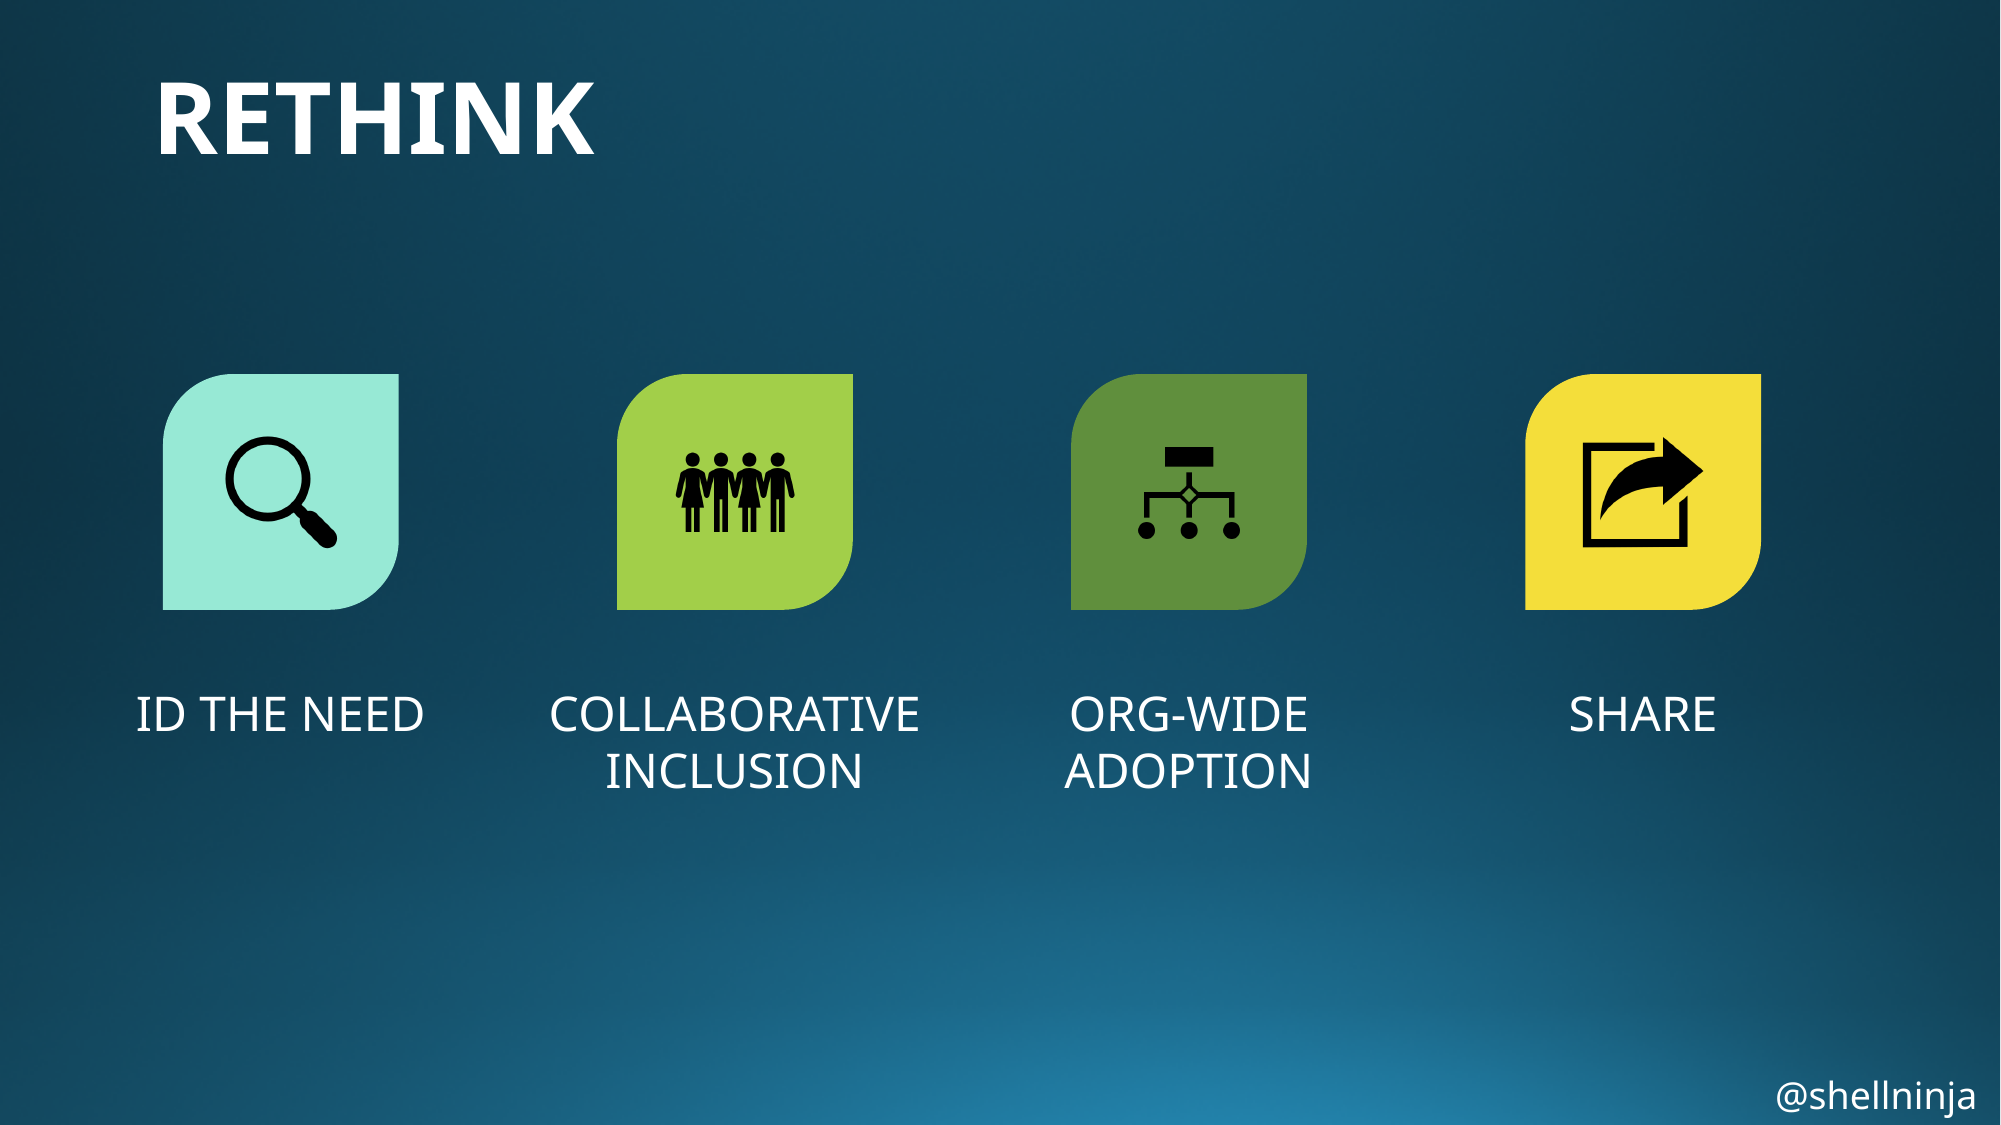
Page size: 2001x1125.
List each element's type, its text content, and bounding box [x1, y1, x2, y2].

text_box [84, 162, 1840, 1014]
picture [0, 0, 2001, 1125]
title RETHINK [137, 59, 1863, 278]
text_box @shellninja [1755, 1064, 1993, 1125]
